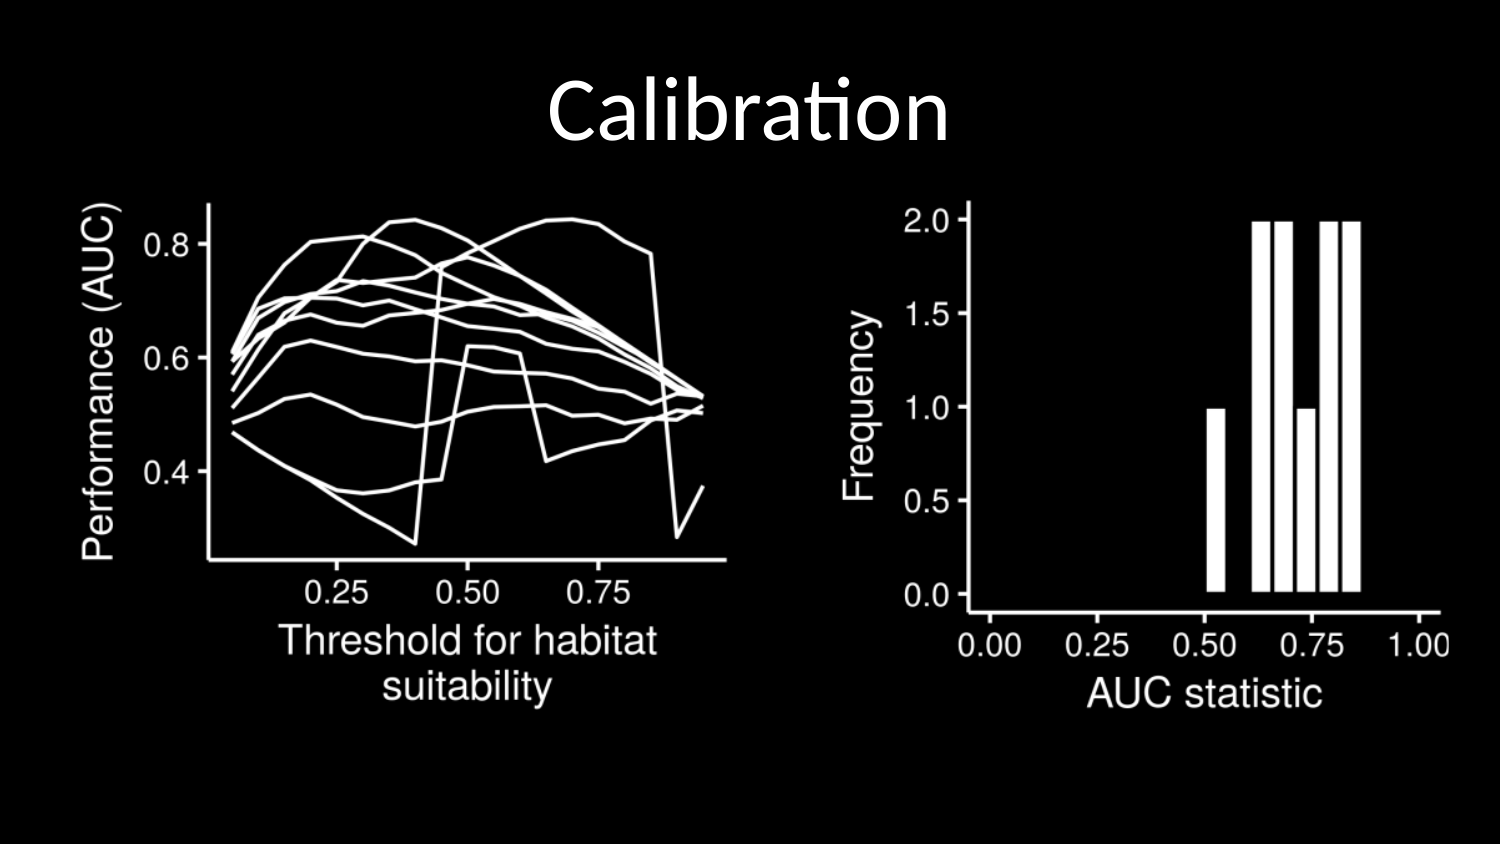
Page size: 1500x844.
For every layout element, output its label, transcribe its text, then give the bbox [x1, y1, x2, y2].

picture [797, 196, 1449, 716]
picture [71, 193, 736, 719]
title Calibration [75, 33, 1425, 175]
